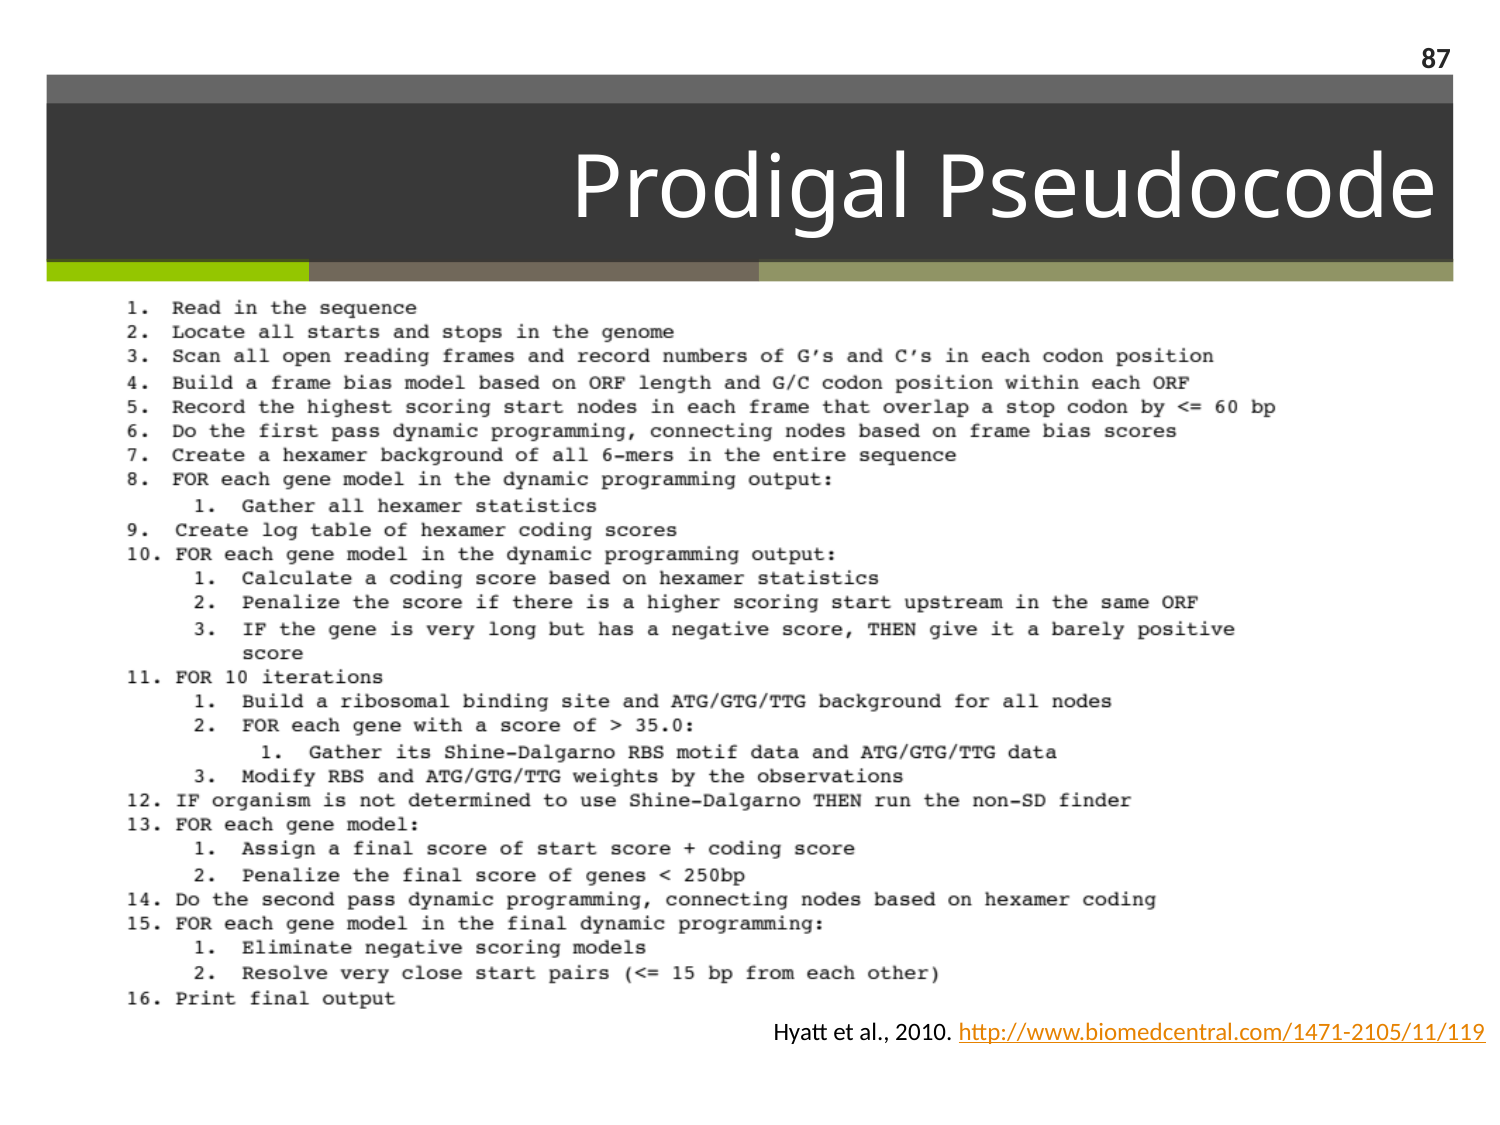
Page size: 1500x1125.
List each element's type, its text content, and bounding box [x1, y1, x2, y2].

slide_number 87 [1362, 27, 1466, 87]
text_box Hyatt et al., 2010. http://www.biomedcentral.com/1471-2105/11/119 [375, 1007, 1500, 1053]
title Prodigal Pseudocode [46, 103, 1454, 263]
picture [123, 290, 1294, 1013]
